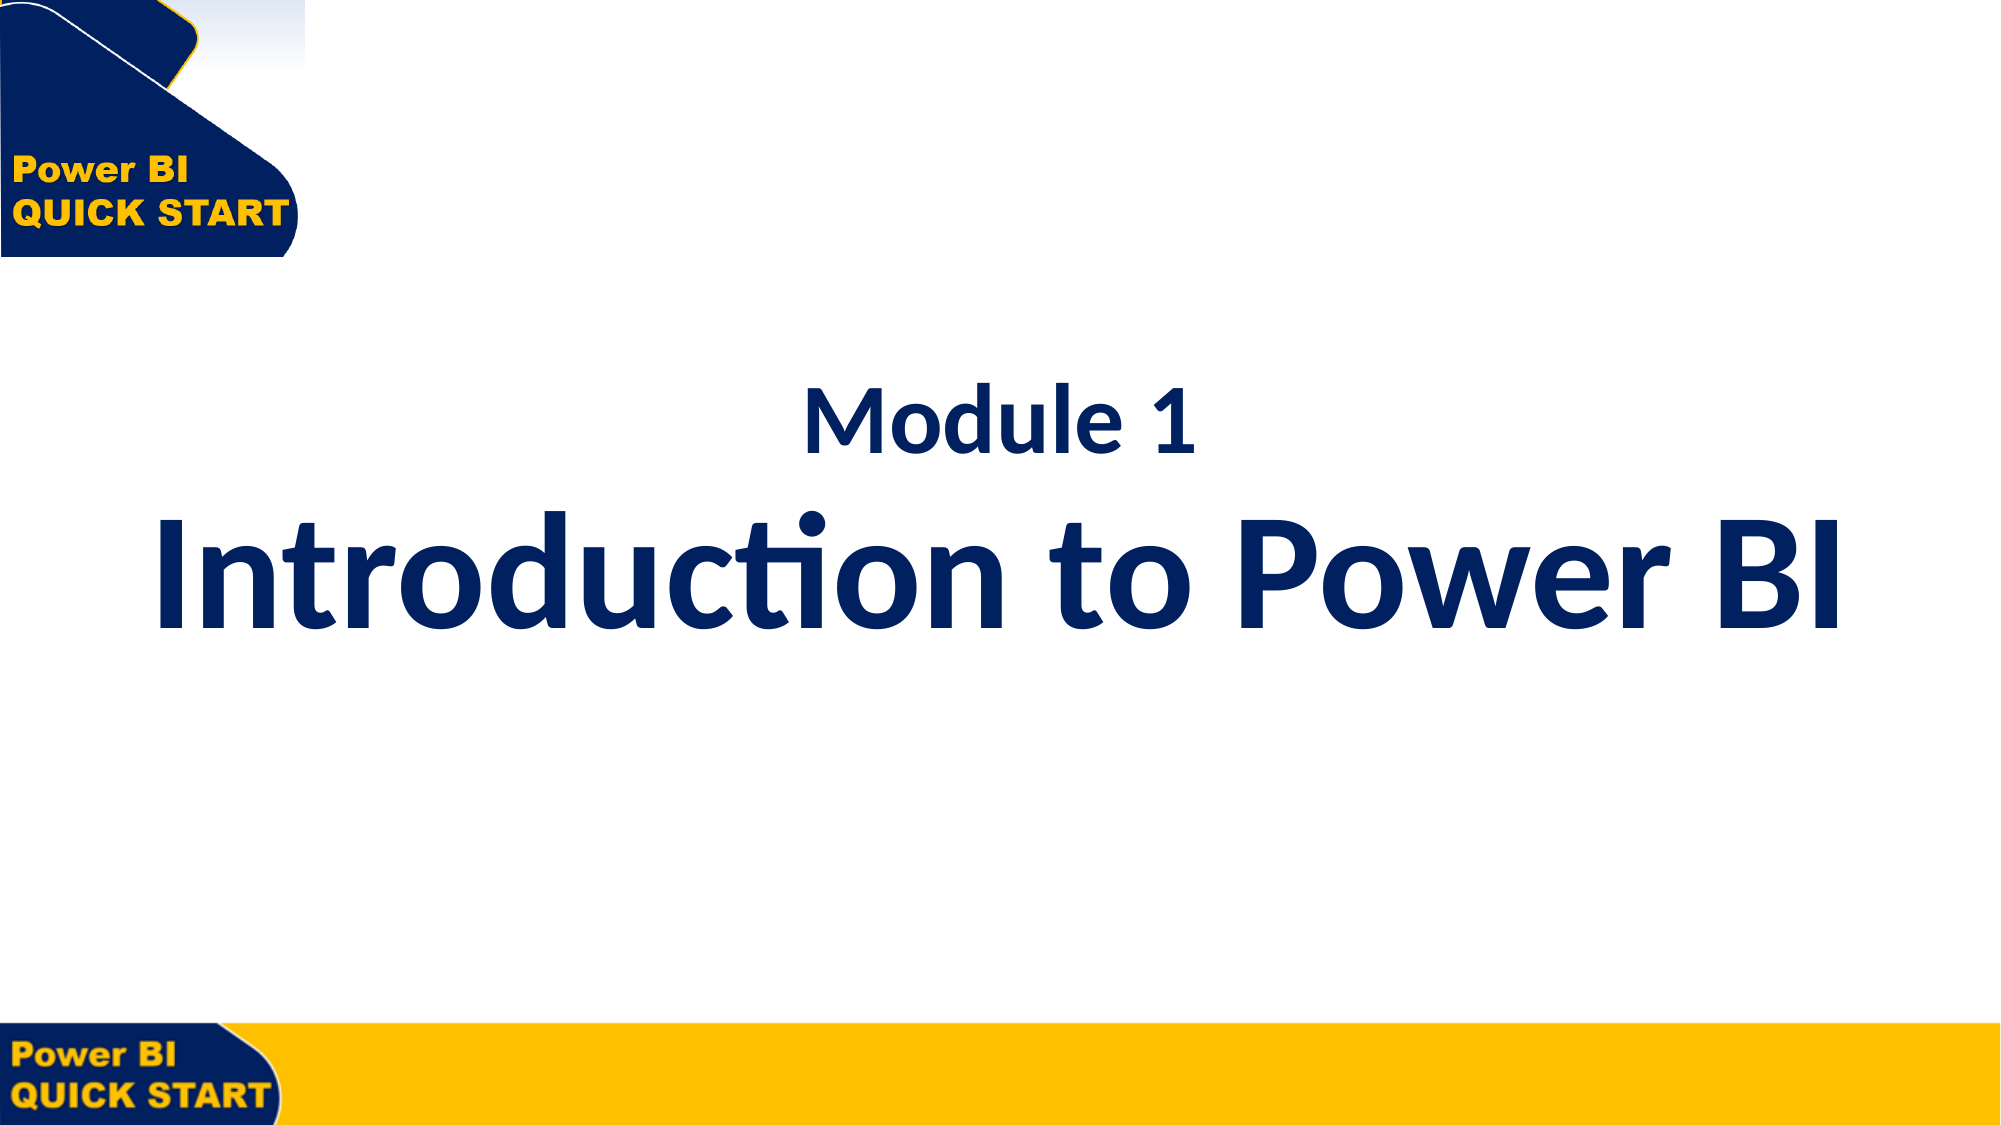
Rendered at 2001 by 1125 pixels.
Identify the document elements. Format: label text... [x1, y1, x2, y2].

text_box Introduction to Power BI [0, 481, 2000, 669]
picture [0, 0, 2001, 1125]
text_box Module 1 [0, 345, 2000, 481]
